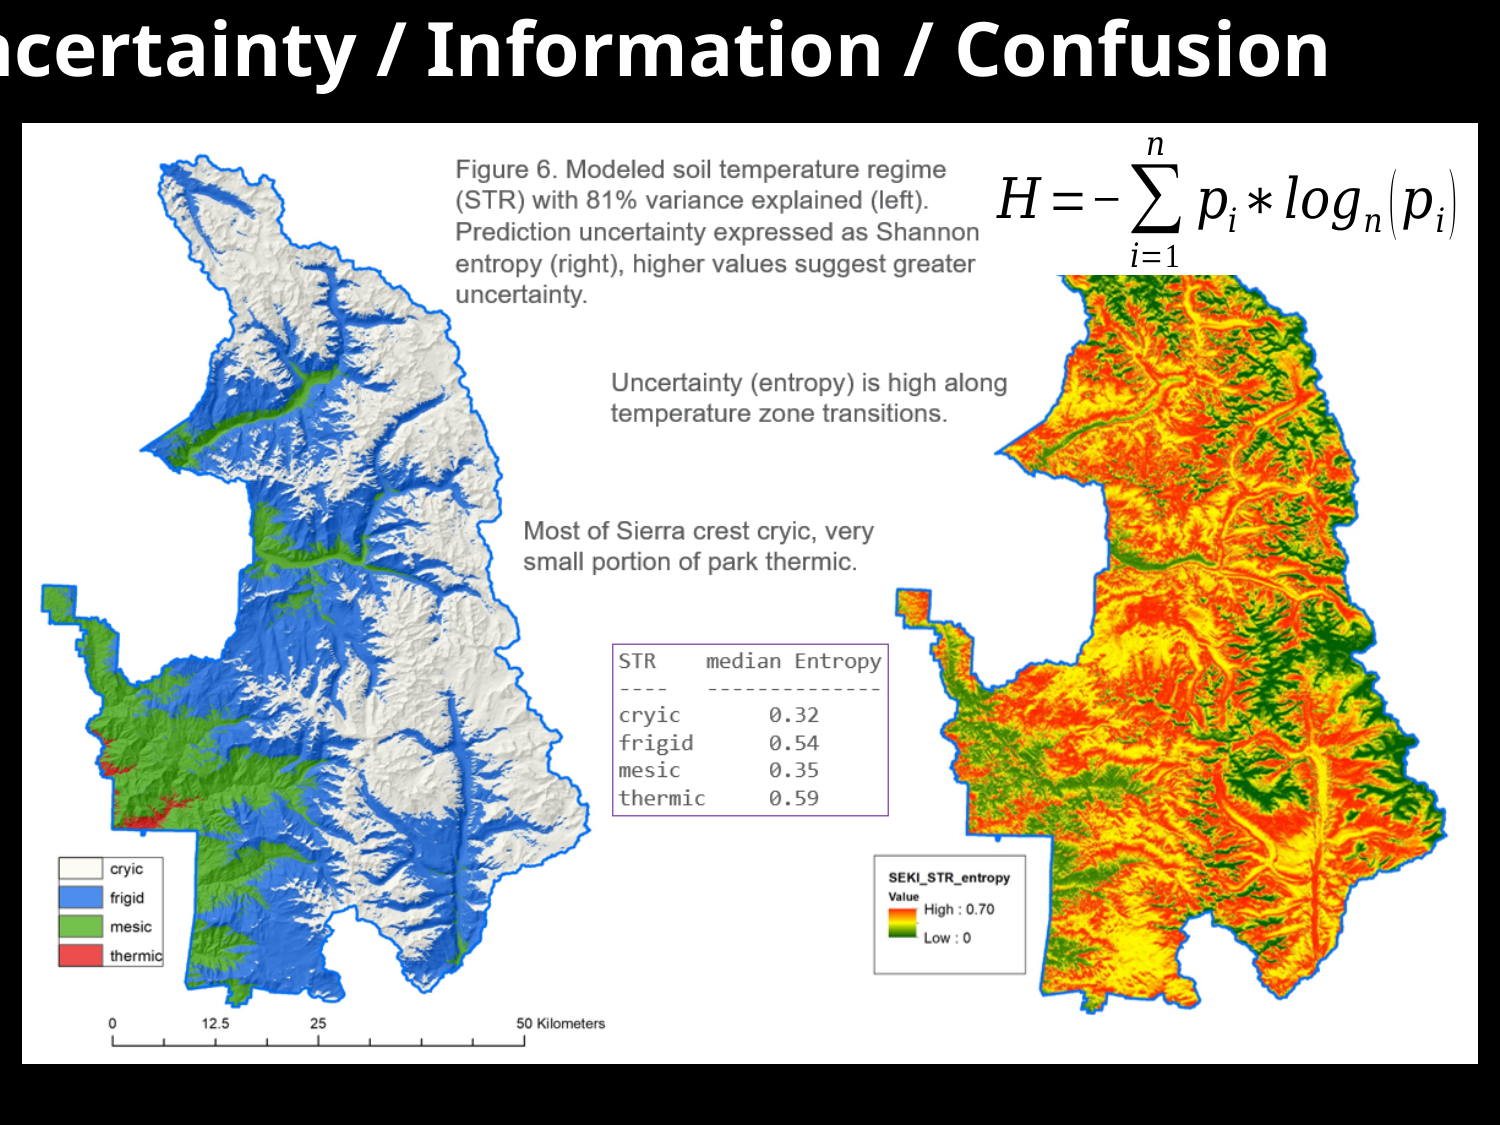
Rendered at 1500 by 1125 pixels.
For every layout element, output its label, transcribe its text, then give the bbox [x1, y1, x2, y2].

text_box Uncertainty / Information / Confusion [0, 0, 1348, 99]
picture [21, 123, 1478, 1064]
